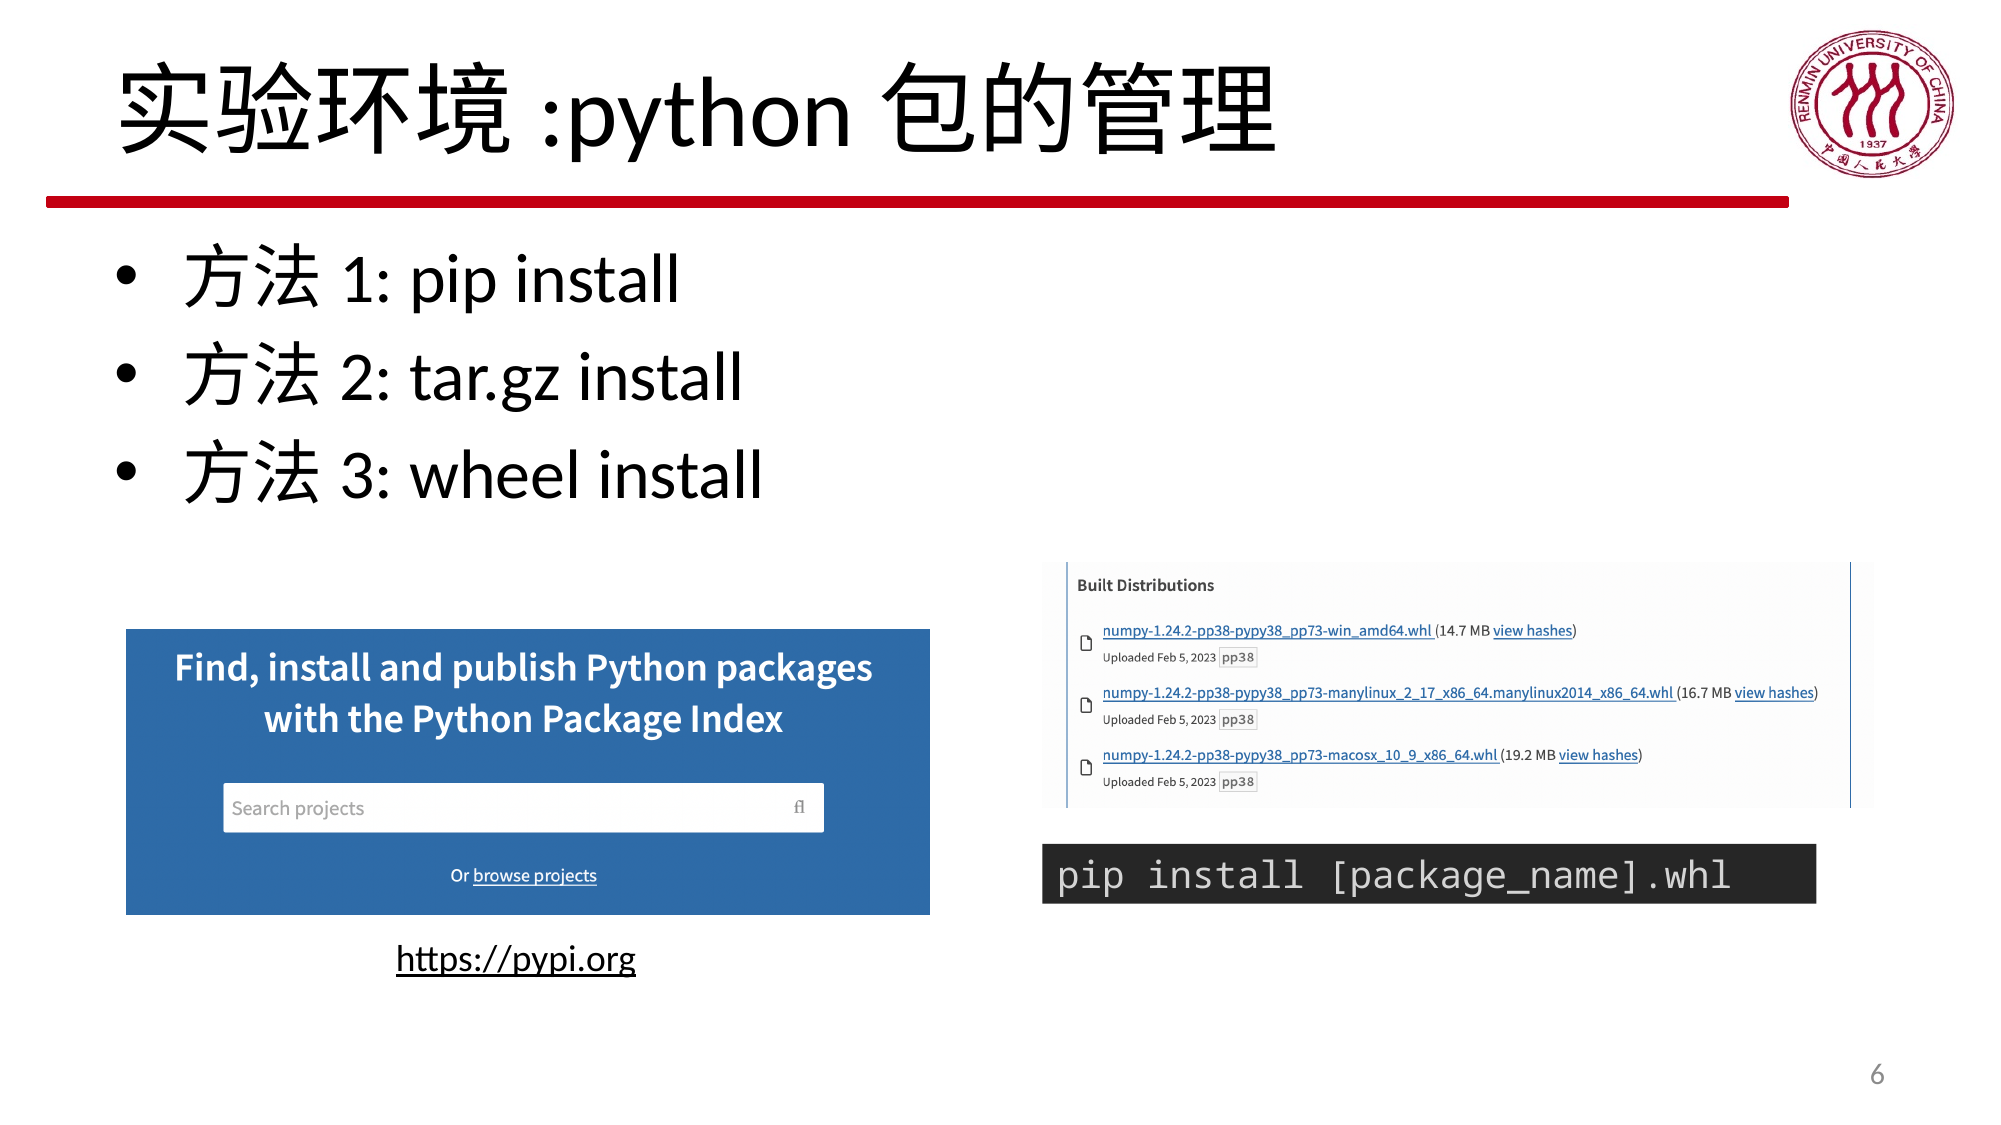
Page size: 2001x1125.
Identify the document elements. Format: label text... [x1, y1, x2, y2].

picture [126, 629, 930, 915]
list 方法1: pip install 方法2: tar.gz install 方法3: wheel install [99, 224, 1900, 537]
picture [1788, 24, 1960, 179]
text_box pip install [package_name].whl [1042, 843, 1817, 904]
text_box https://pypi.org [381, 926, 778, 987]
picture [1041, 561, 1874, 808]
slide_number 6 [1433, 1042, 1900, 1103]
title 实验环境:python包的管理 [99, 34, 1900, 179]
